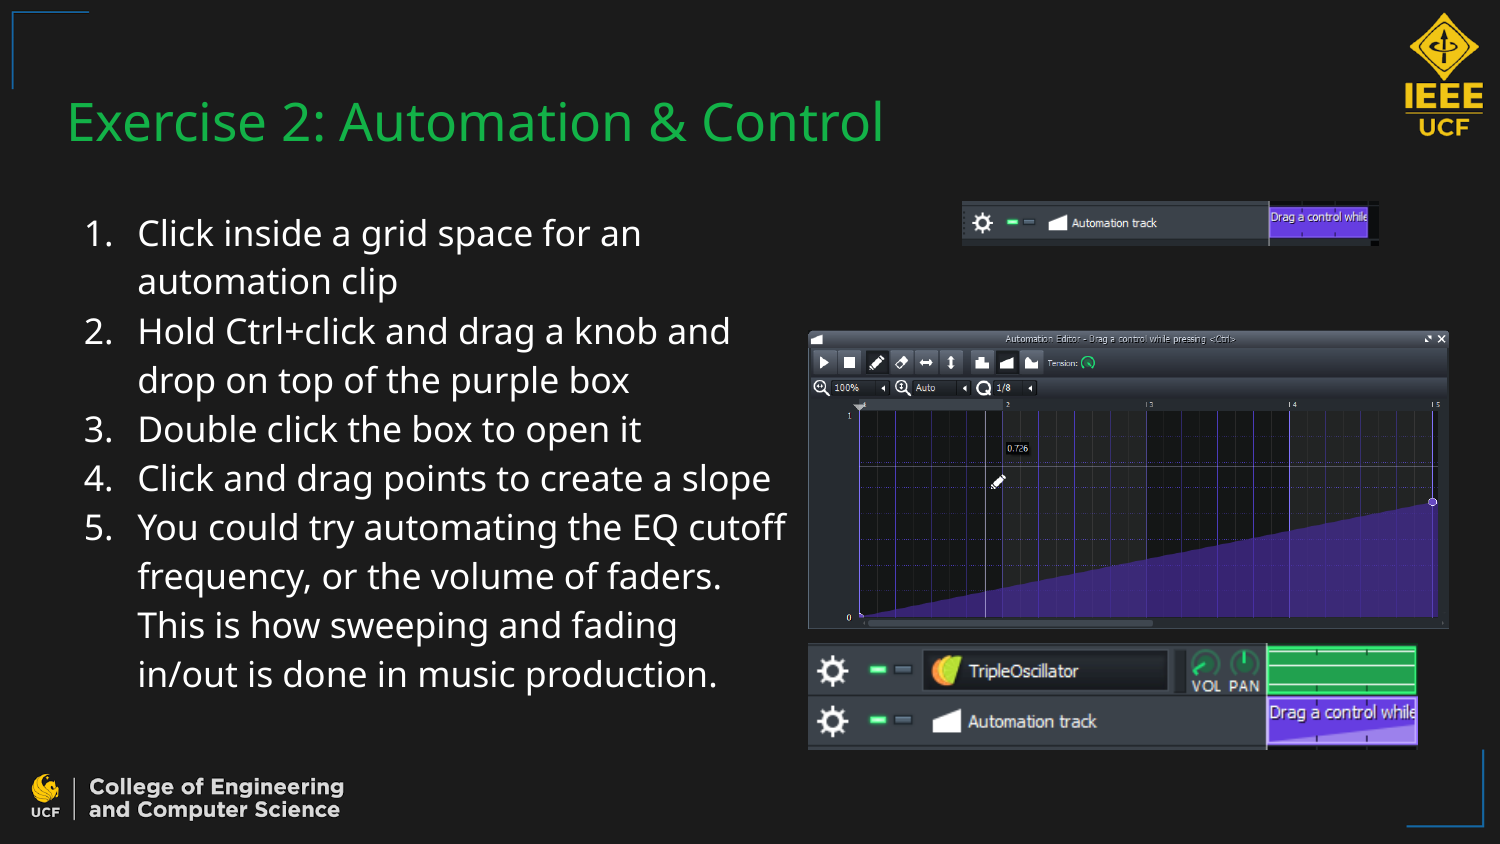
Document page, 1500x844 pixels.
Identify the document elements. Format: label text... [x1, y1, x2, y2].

title Exercise 2: Automation & Control [51, 72, 1449, 167]
list Click inside a grid space for an automation clip Hold Ctrl+click and drag a knob and drop on top of the purple box Double click the box to open it Click and drag points to create a slope You could try automating the EQ cutoff frequency, or the volume of faders. This is how sweeping and fading in/out is done in music production. [51, 189, 803, 750]
picture [0, 0, 1500, 844]
